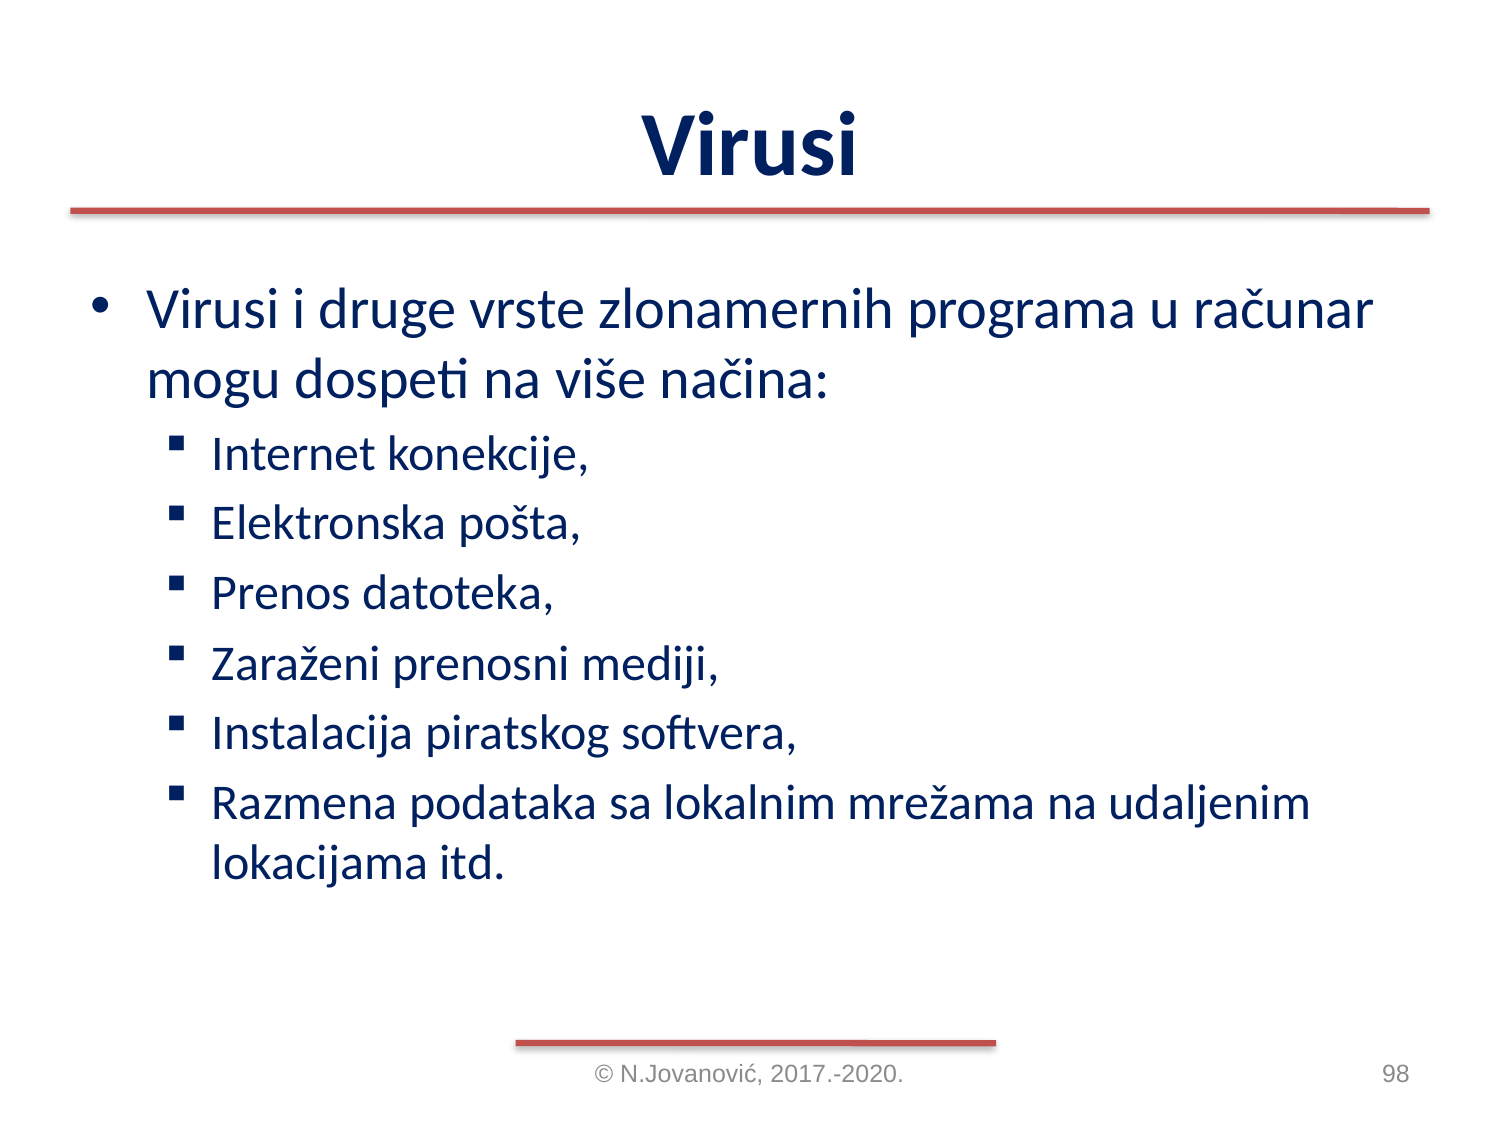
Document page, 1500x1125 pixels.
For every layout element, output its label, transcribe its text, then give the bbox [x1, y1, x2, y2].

footer © N.Jovanović, 2017.-2020. [512, 1042, 988, 1103]
list Virusi i druge vrste zlonamernih programa u računar mogu dospeti na više načina: Internet konekcije, Elektronska pošta, Prenos datoteka, Zaraženi prenosni mediji, Instalacija piratskog softvera, Razmena podataka sa lokalnim mrežama na udaljenim lokacijama itd. [75, 262, 1425, 1005]
title Virusi [75, 45, 1425, 233]
slide_number 98 [1074, 1042, 1425, 1103]
